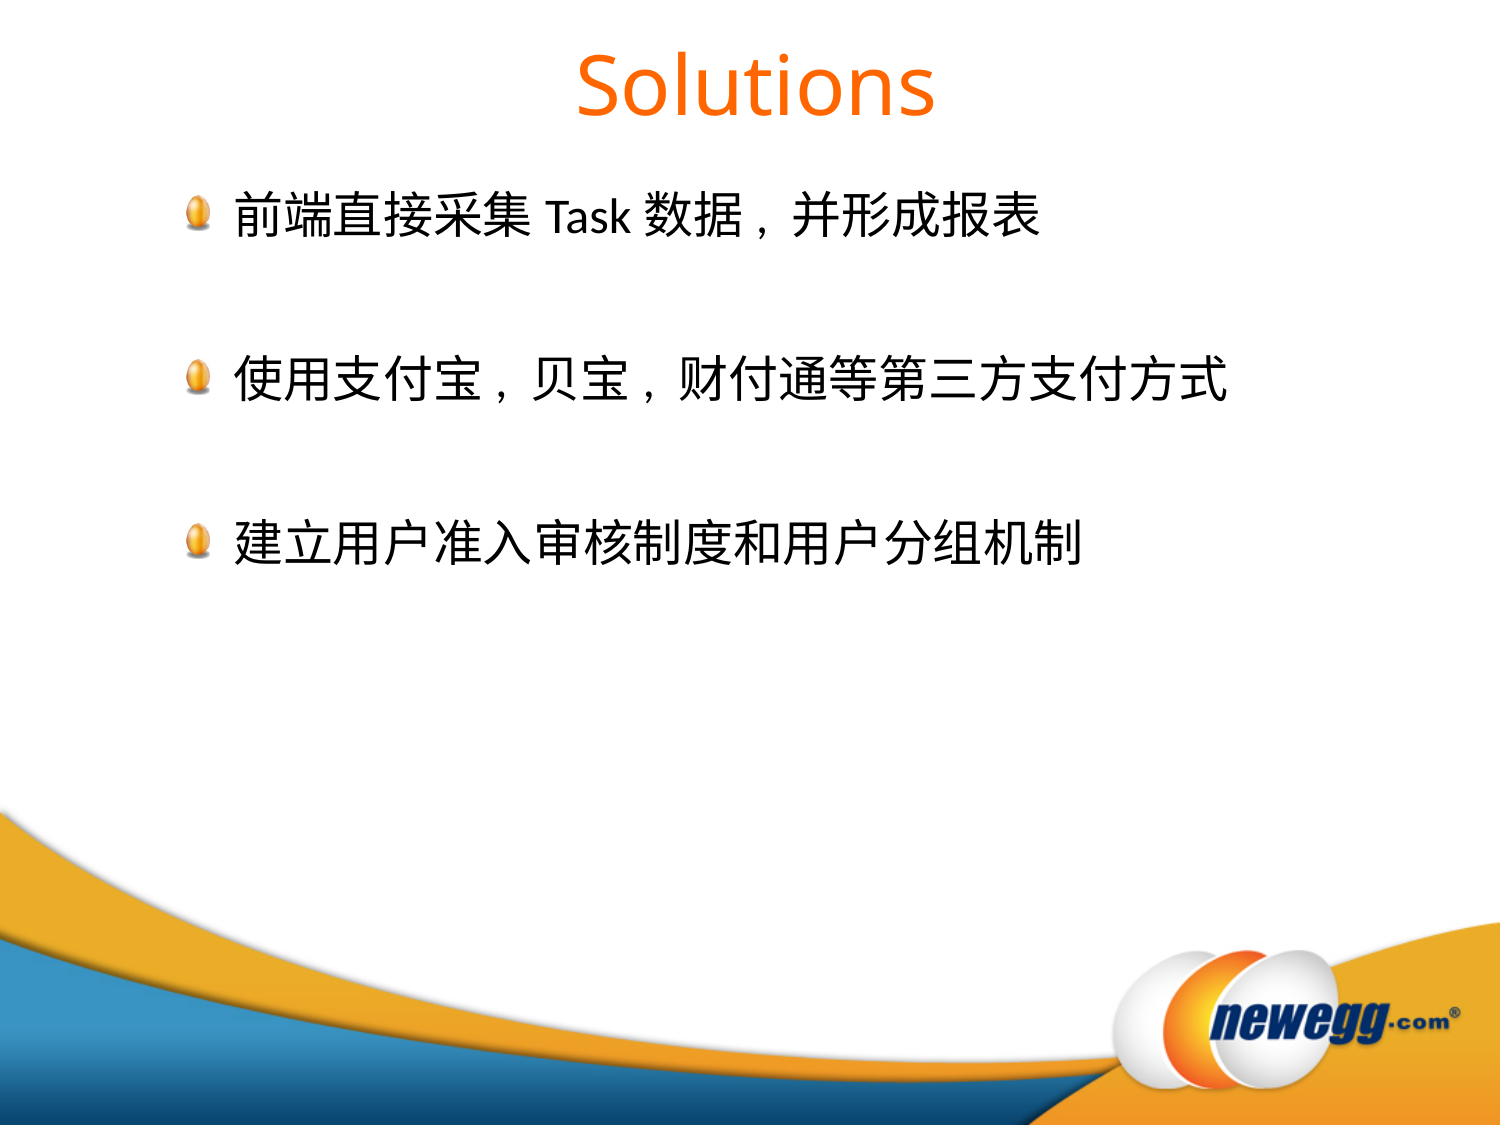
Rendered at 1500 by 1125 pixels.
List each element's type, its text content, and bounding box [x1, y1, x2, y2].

text_box Solutions [362, 24, 1150, 140]
picture [0, 0, 1500, 1125]
text_box 前端直接采集Task数据, 并形成报表 使用支付宝, 贝宝, 财付通等第三方支付方式 建立用户准入审核制度和用户分组机制 [96, 163, 1422, 875]
